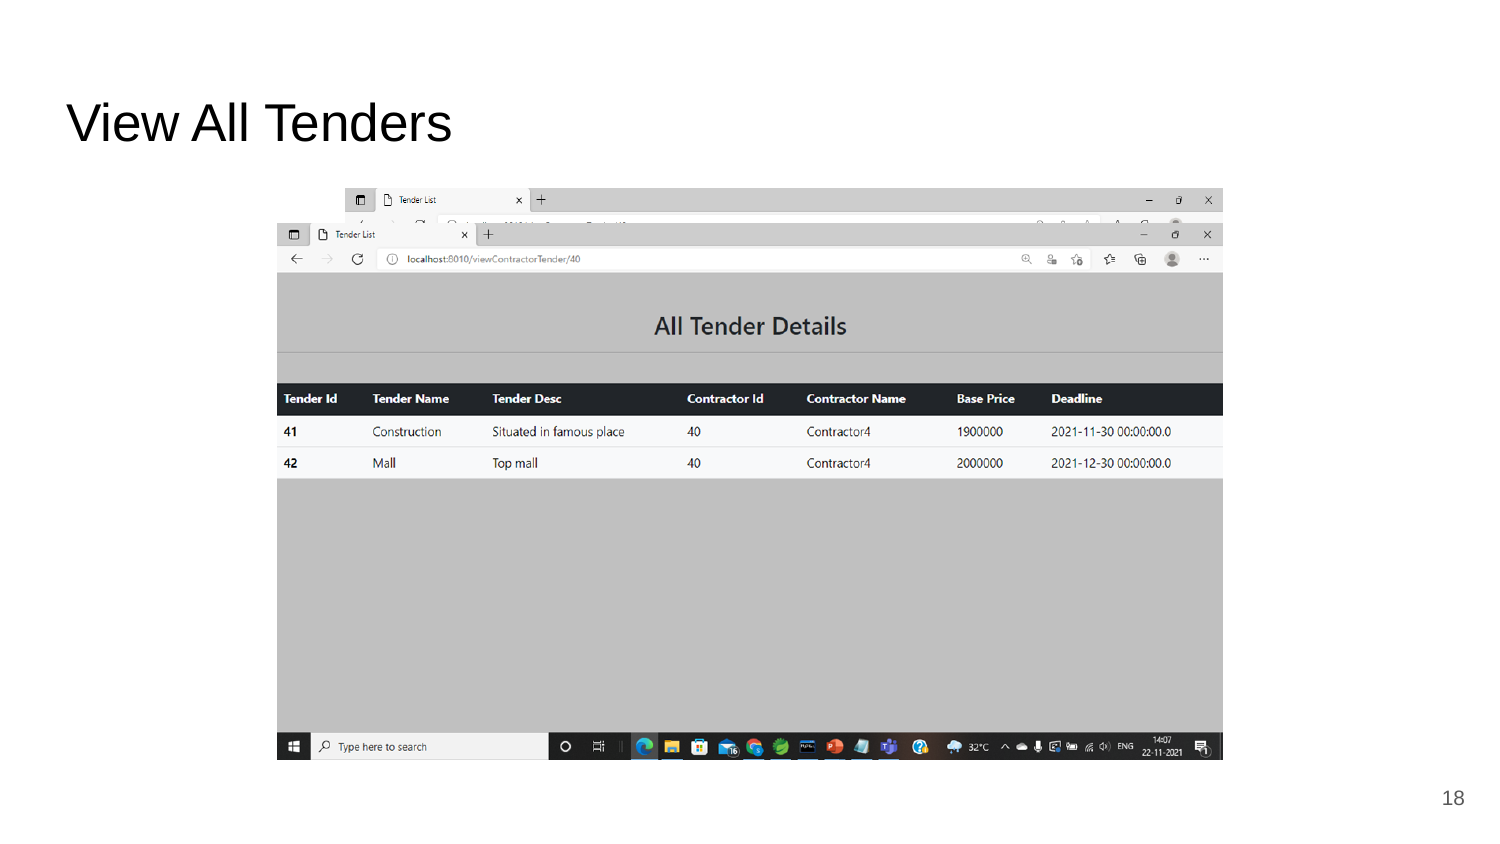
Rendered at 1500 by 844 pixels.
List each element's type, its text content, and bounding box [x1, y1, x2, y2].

title View All Tenders [51, 72, 1449, 167]
slide_number 18 [1389, 764, 1480, 830]
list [345, 188, 1223, 222]
picture [276, 222, 1223, 760]
